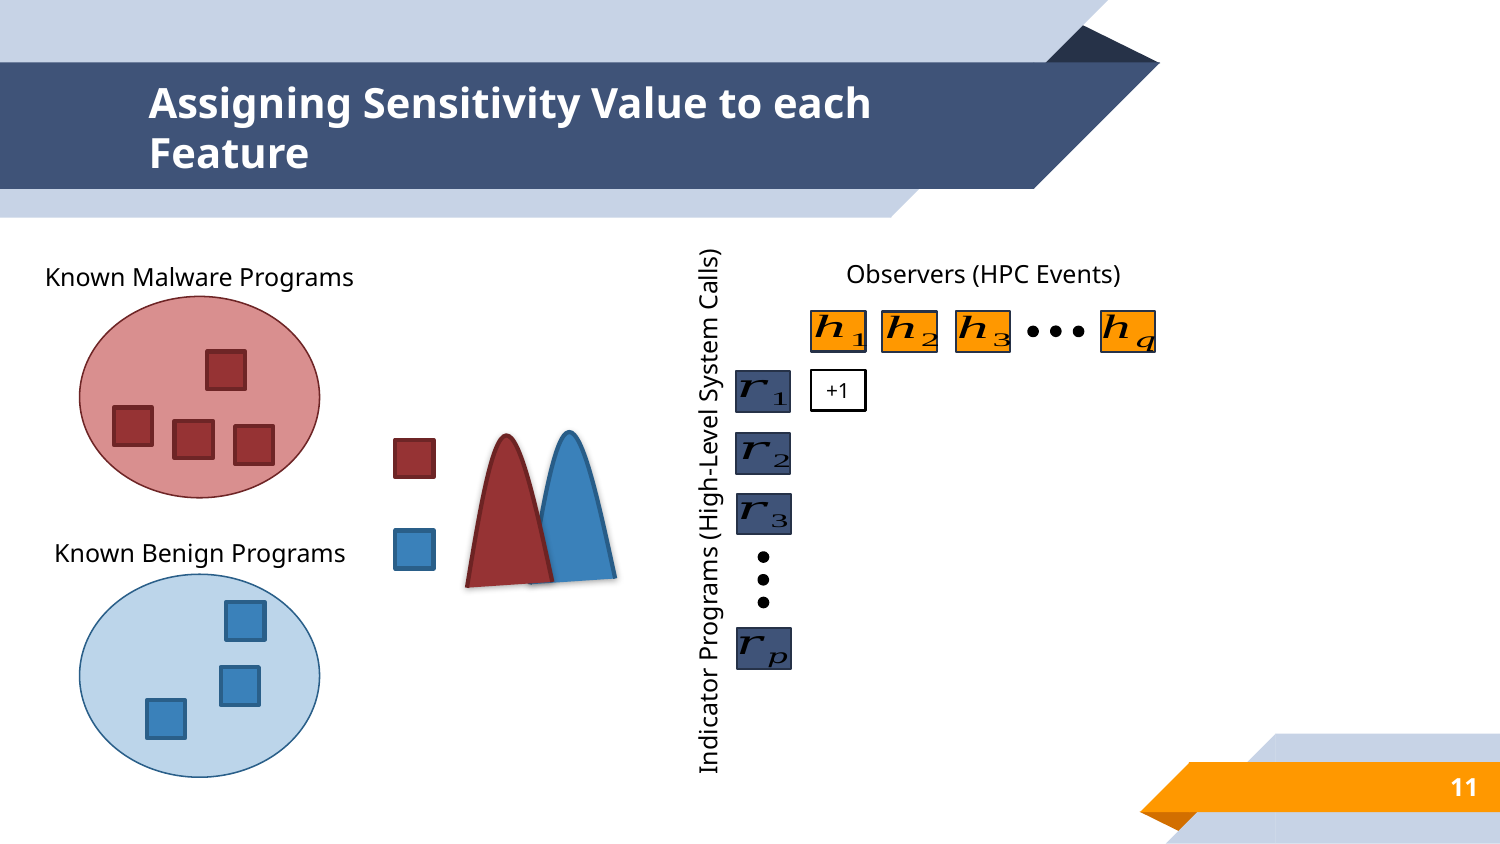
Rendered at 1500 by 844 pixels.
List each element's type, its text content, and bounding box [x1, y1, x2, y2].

text_box [112, 405, 154, 447]
text_box [233, 424, 275, 466]
text_box Known Malware Programs [30, 254, 370, 300]
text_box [882, 310, 939, 353]
text_box +1 [811, 369, 866, 410]
text_box Indicator Programs (High-Level System Calls) [684, 233, 730, 790]
text_box [224, 600, 267, 642]
slide_number 11 [1249, 760, 1494, 813]
text_box [464, 433, 555, 589]
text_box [1029, 327, 1083, 336]
text_box [205, 349, 247, 391]
text_box [541, 429, 618, 583]
text_box [393, 528, 436, 571]
text_box Known Benign Programs [39, 530, 362, 576]
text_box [735, 625, 792, 670]
text_box [77, 300, 322, 500]
text_box [393, 438, 436, 479]
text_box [1100, 308, 1156, 353]
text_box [736, 368, 791, 412]
title Assigning Sensitivity Value to each Feature [133, 64, 997, 190]
text_box [172, 419, 215, 460]
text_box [736, 575, 791, 584]
text_box [219, 665, 261, 707]
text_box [955, 310, 1012, 353]
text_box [736, 491, 792, 535]
text_box Observers (HPC Events) [857, 251, 1111, 313]
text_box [736, 430, 794, 474]
text_box [145, 698, 187, 740]
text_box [811, 309, 868, 352]
text_box [77, 576, 322, 780]
text_box [809, 368, 868, 413]
